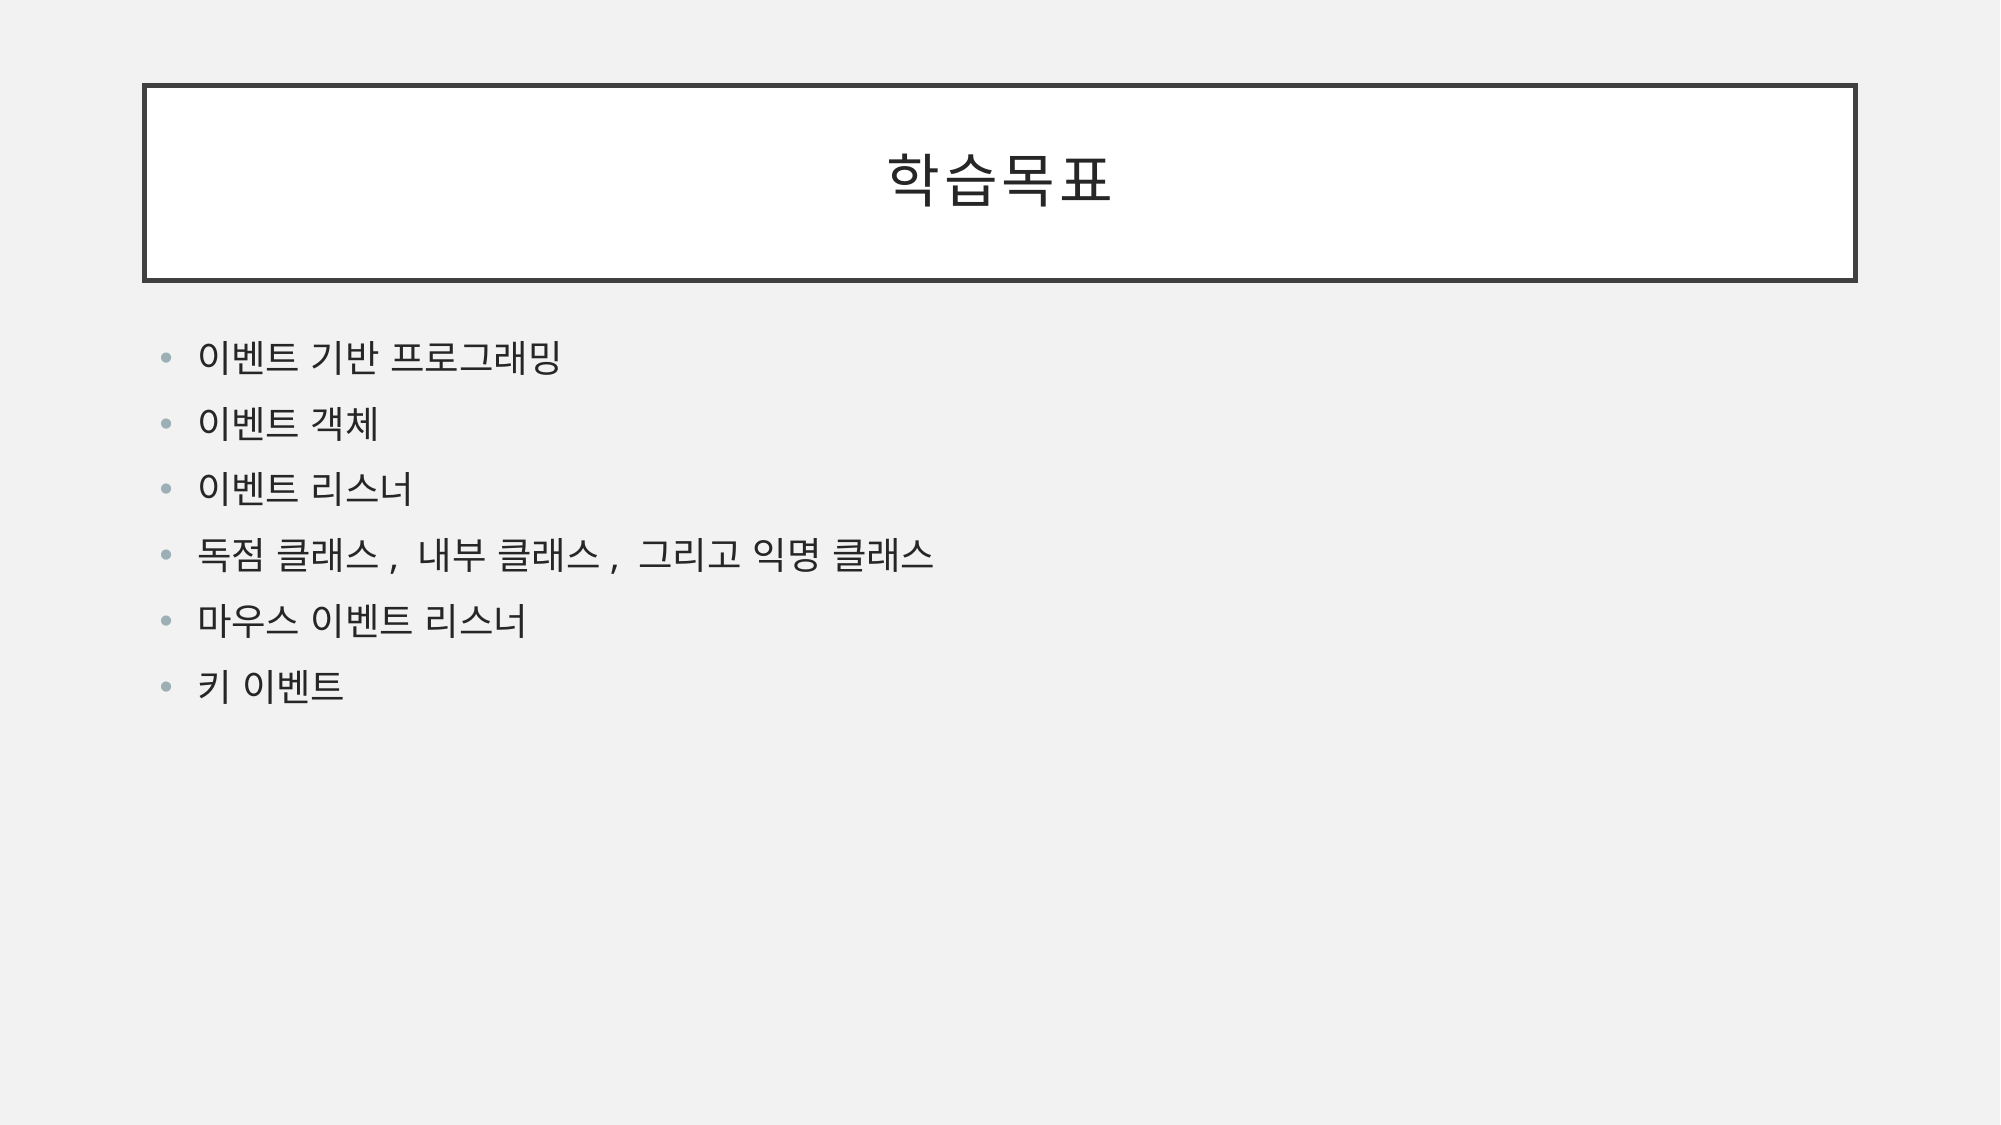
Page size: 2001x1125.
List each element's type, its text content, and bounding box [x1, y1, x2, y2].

list 이벤트 기반 프로그래밍 이벤트 객체 이벤트 리스너 독점 클래스, 내부 클래스, 그리고 익명 클래스 마우스 이벤트 리스너 키 이벤트 [144, 327, 1856, 1040]
title 학습목표 [142, 83, 1858, 283]
